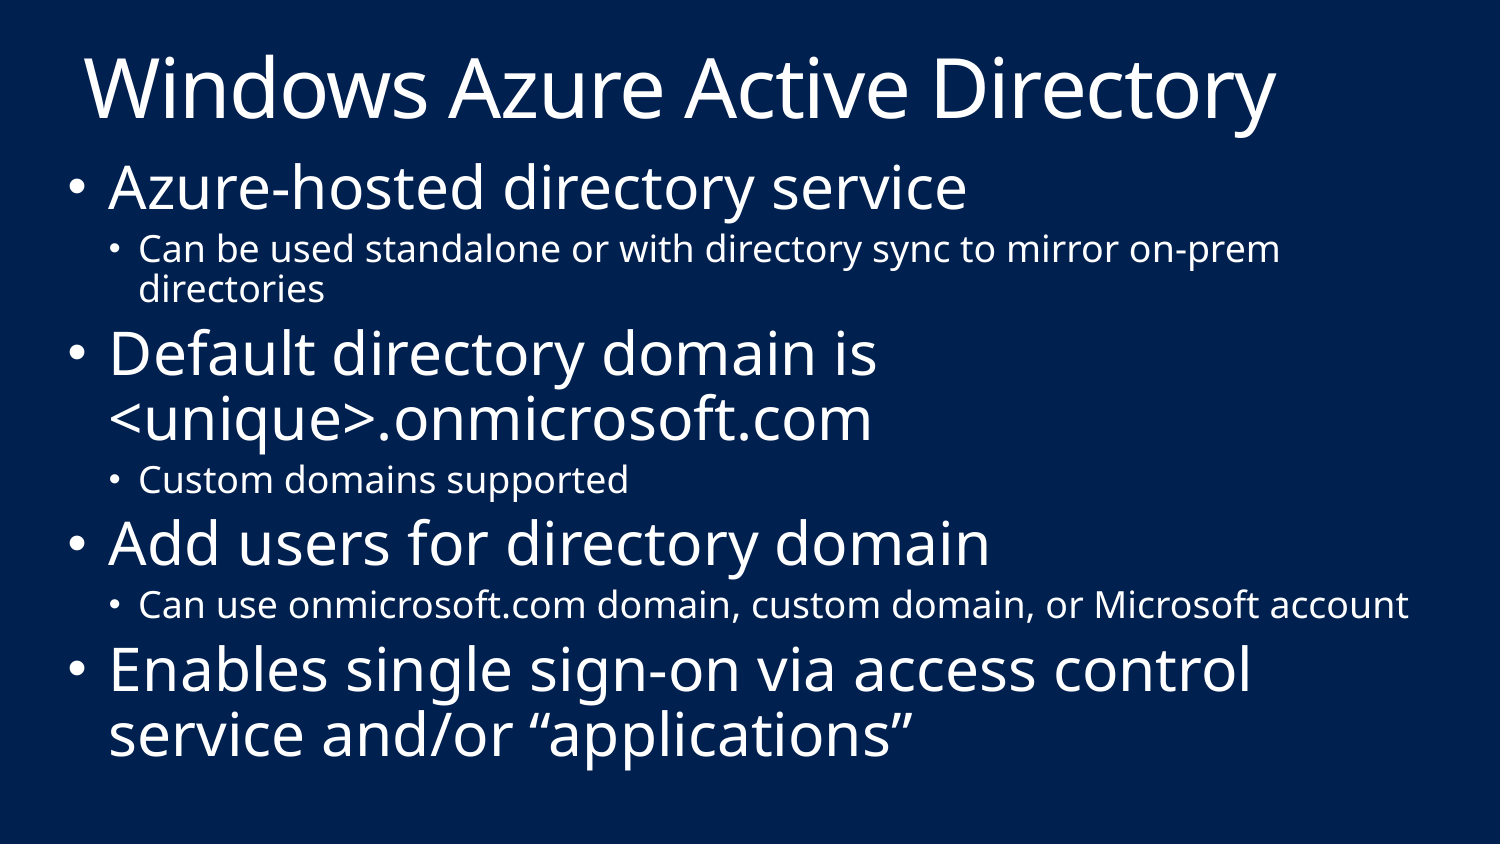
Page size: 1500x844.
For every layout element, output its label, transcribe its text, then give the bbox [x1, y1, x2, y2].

list Azure-hosted directory service Can be used standalone or with directory sync to mirror on-prem directories Default directory domain is <unique>.onmicrosoft.com Custom domains supported Add users for directory domain Can use onmicrosoft.com domain, custom domain, or Microsoft account Enables single sign-on via access control service and/or “applications” [50, 146, 1484, 399]
title Windows Azure Active Directory [65, 35, 1500, 147]
